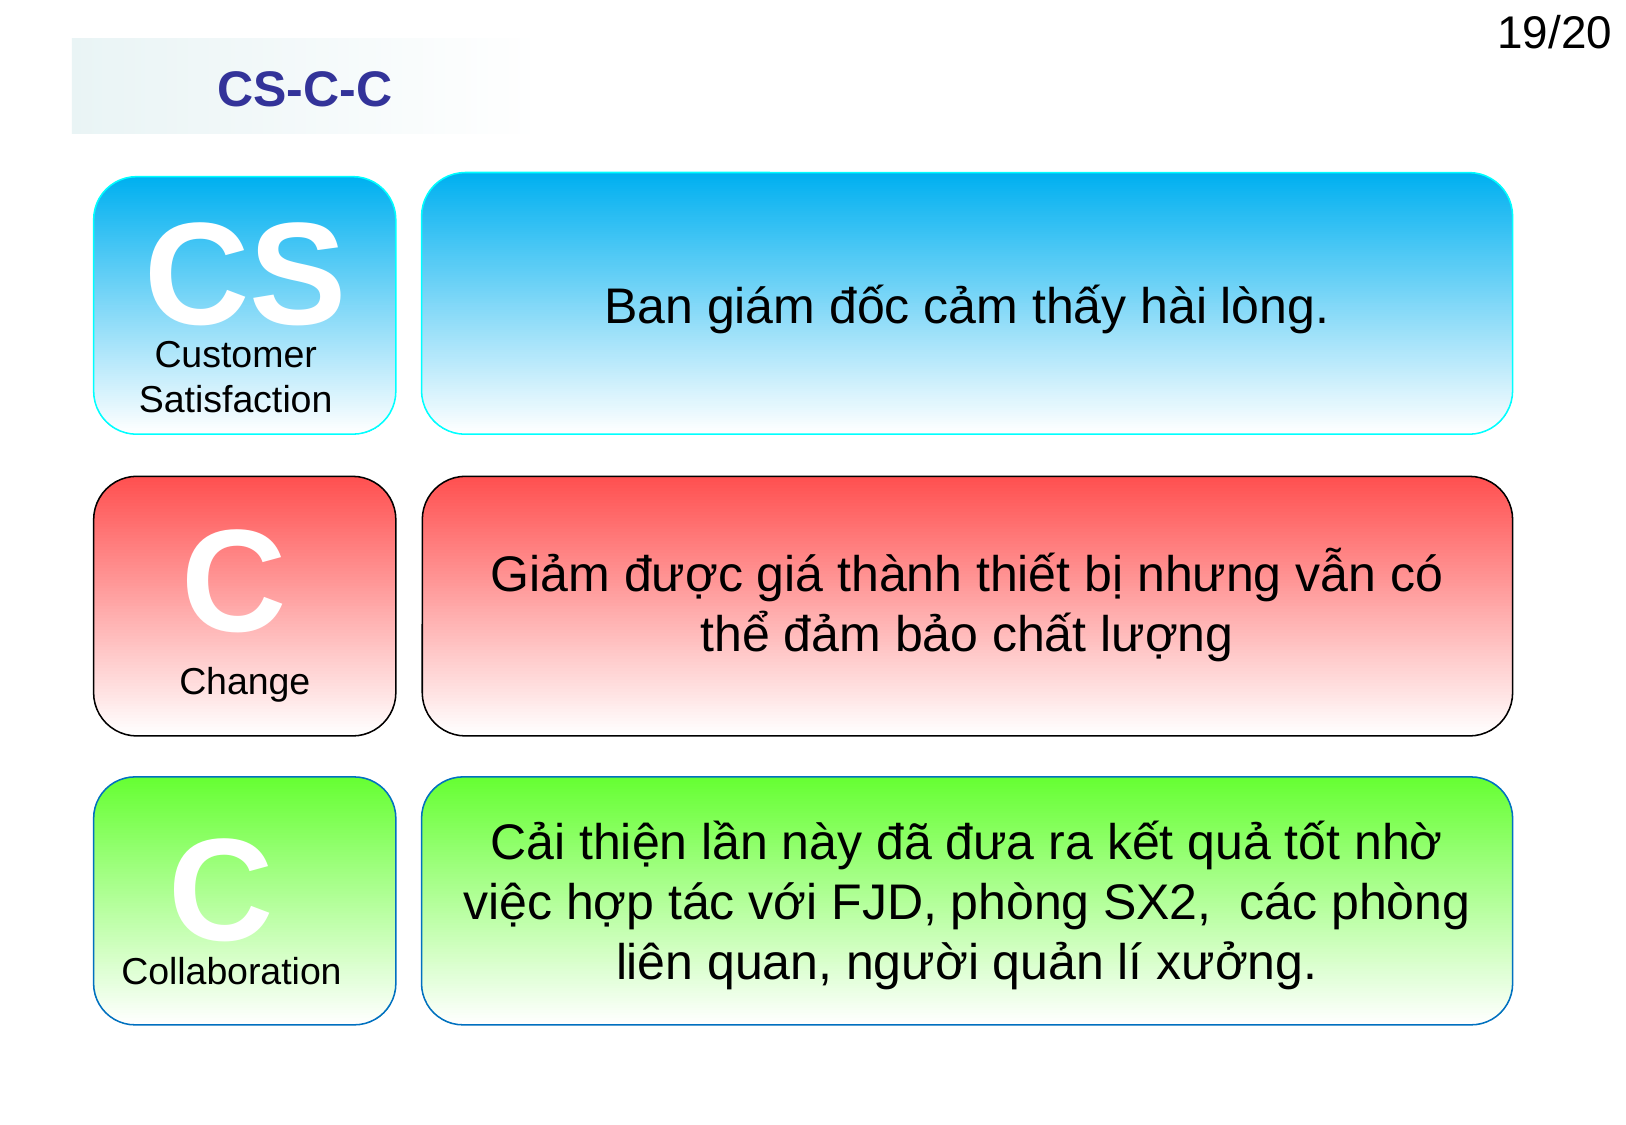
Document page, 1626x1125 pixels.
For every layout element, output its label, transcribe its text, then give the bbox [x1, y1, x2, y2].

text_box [86, 170, 1513, 435]
text_box CS-C-C [71, 38, 539, 134]
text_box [82, 476, 1513, 533]
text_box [72, 533, 1513, 1026]
